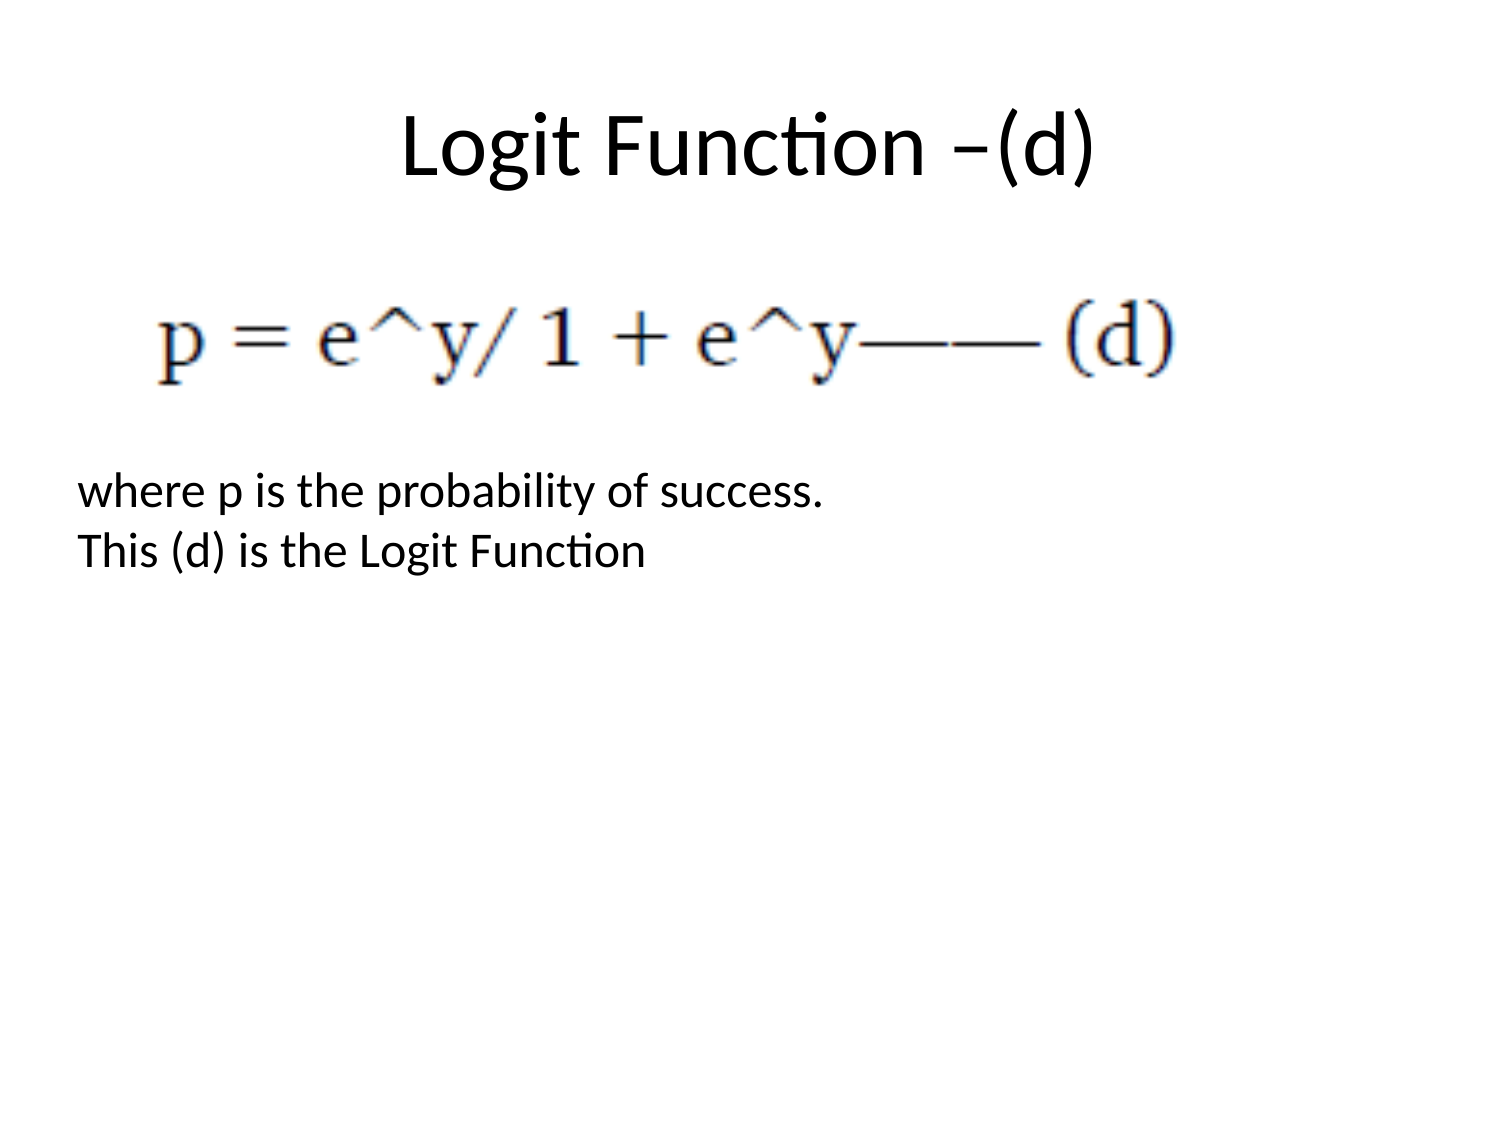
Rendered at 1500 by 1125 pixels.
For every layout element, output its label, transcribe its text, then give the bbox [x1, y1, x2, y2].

text_box where p is the probability of success. This (d) is the Logit Function [62, 449, 1238, 585]
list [87, 224, 1423, 476]
title Logit Function –(d) [75, 45, 1425, 233]
